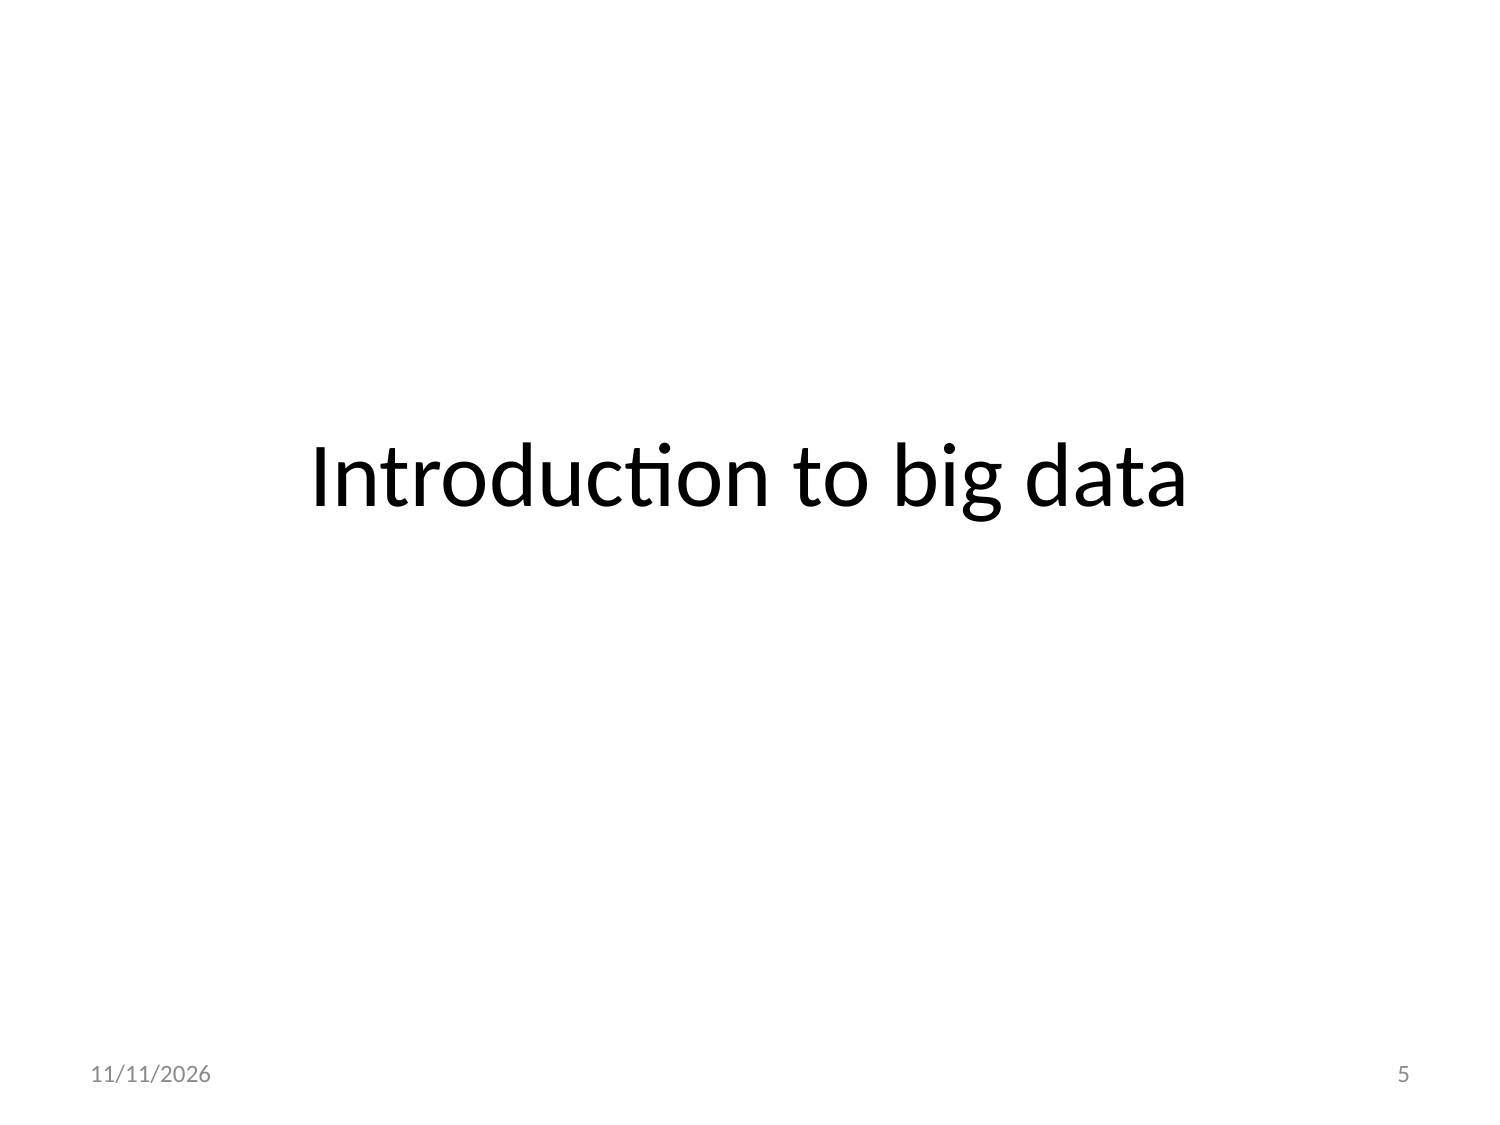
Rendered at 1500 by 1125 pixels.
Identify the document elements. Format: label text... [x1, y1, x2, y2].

slide_number 5 [1074, 1042, 1425, 1103]
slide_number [75, 1042, 425, 1103]
title Introduction to big data [112, 349, 1388, 591]
